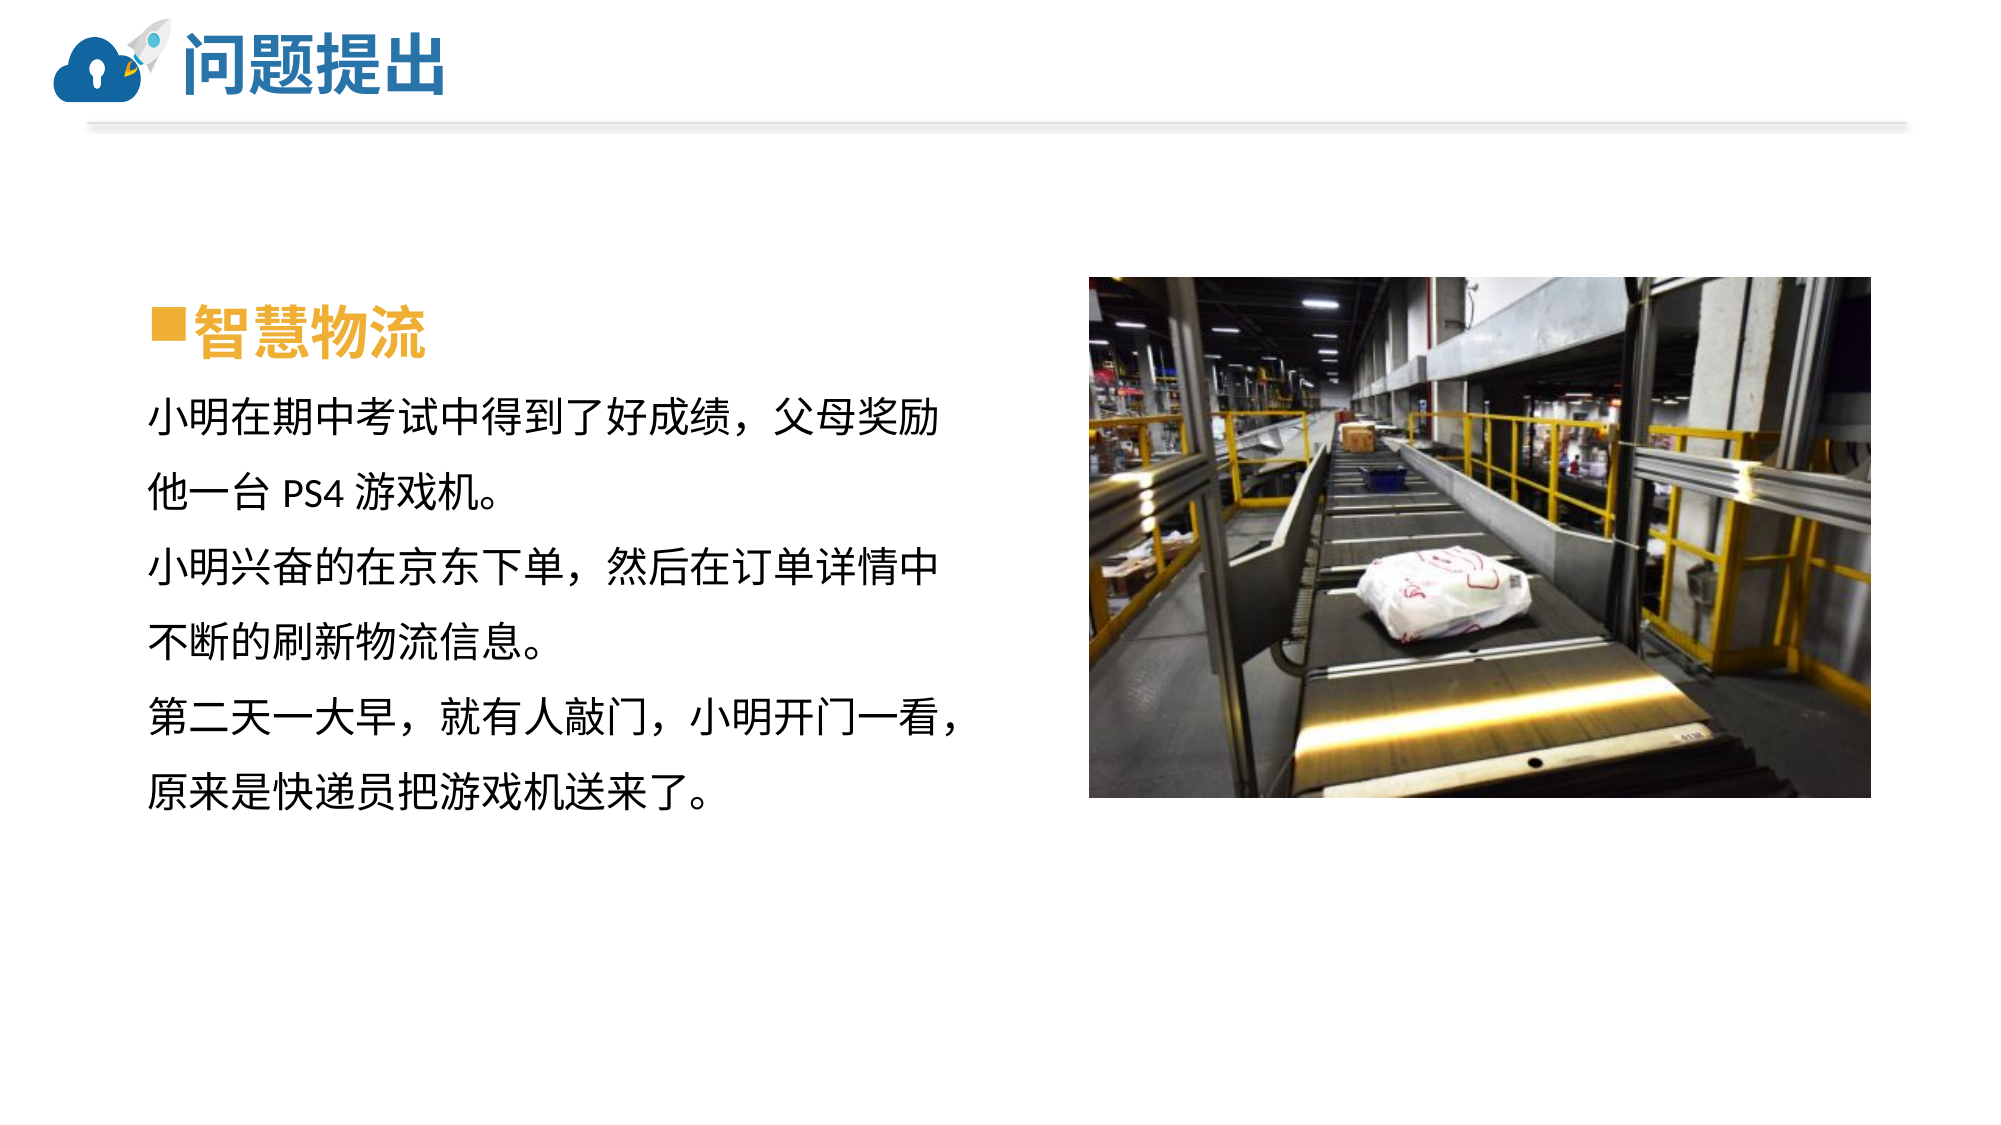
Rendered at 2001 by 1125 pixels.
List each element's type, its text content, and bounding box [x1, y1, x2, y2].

picture [113, 7, 182, 91]
title 问题提出 [181, 23, 1516, 102]
picture [1089, 276, 1872, 798]
text_box 智慧物流 小明在期中考试中得到了好成绩，父母奖励他一台PS4游戏机。 小明兴奋的在京东下单，然后在订单详情中不断的刷新物流信息。 第二天一大早，就有人敲门，小明开门一看，原来是快递员把游戏机送来了。 [132, 253, 982, 899]
